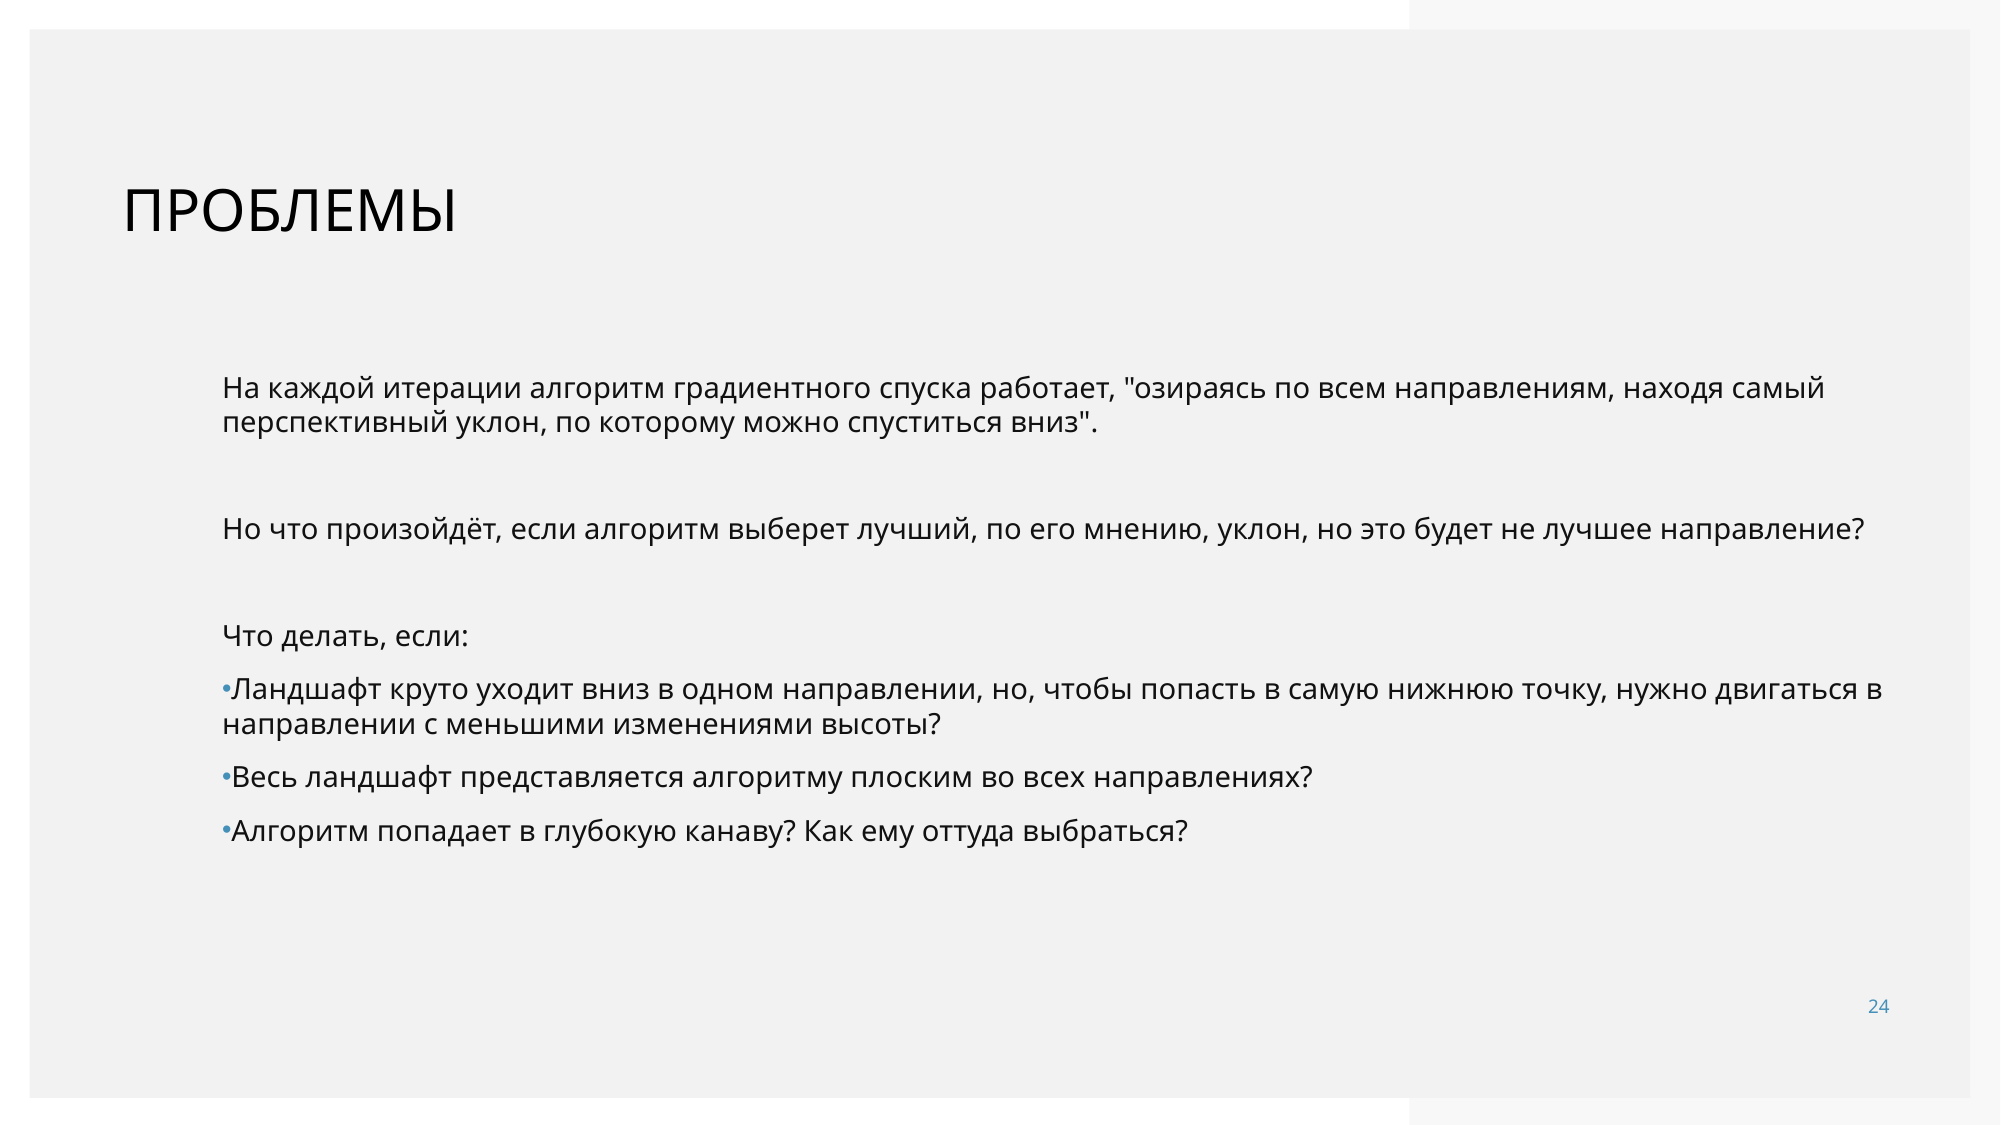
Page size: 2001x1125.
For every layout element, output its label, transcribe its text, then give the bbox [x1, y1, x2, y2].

title проблемы [107, 55, 1918, 251]
list На каждой итерации алгоритм градиентного спуска работает, "озираясь по всем направлениям, находя самый перспективный уклон, по которому можно спуститься вниз". Но что произойдёт, если алгоритм выберет лучший, по его мнению, уклон, но это будет не лучшее направление? Что делать, если: Ландшафт круто уходит вниз в одном направлении, но, чтобы попасть в самую нижнюю точку, нужно двигаться в направлении с меньшими изменениями высоты? Весь ландшафт представляется алгоритму плоским во всех направлениях? Алгоритм попадает в глубокую канаву? Как ему оттуда выбраться? [207, 605, 1905, 665]
slide_number 24 [1732, 977, 1905, 1037]
